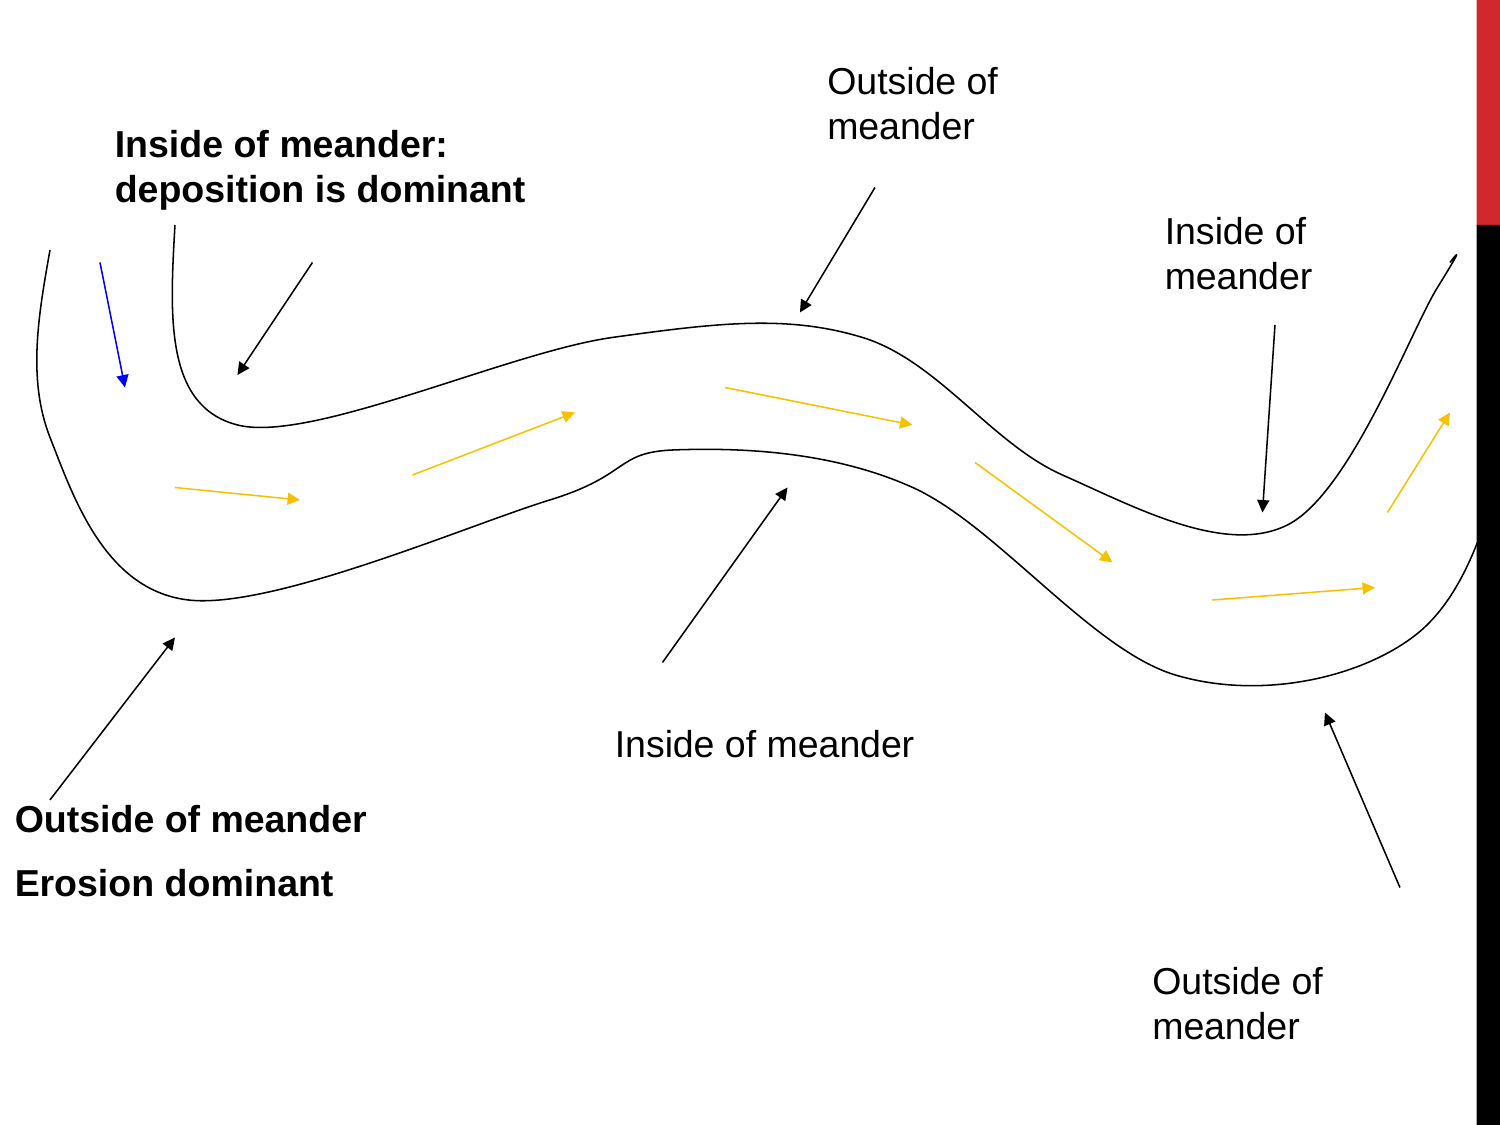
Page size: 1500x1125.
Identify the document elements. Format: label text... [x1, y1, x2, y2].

text_box [974, 462, 1113, 563]
text_box [724, 387, 913, 429]
text_box [1387, 412, 1450, 513]
text_box [1324, 712, 1401, 888]
text_box Inside of meander [1149, 199, 1425, 305]
text_box [1257, 324, 1276, 513]
text_box [237, 262, 313, 376]
text_box [172, 224, 1457, 408]
text_box Inside of meander [599, 712, 1038, 773]
text_box [174, 487, 301, 505]
text_box [1212, 582, 1375, 601]
text_box Outside of meander [1137, 949, 1463, 1055]
text_box Inside of meander: deposition is dominant [99, 112, 663, 218]
text_box [36, 249, 1500, 686]
text_box Outside of meander [812, 49, 1163, 155]
text_box [99, 262, 129, 388]
text_box [59, 637, 175, 787]
text_box Outside of meander Erosion dominant [0, 787, 488, 911]
text_box [662, 487, 788, 663]
text_box [412, 411, 575, 476]
text_box [799, 187, 876, 313]
